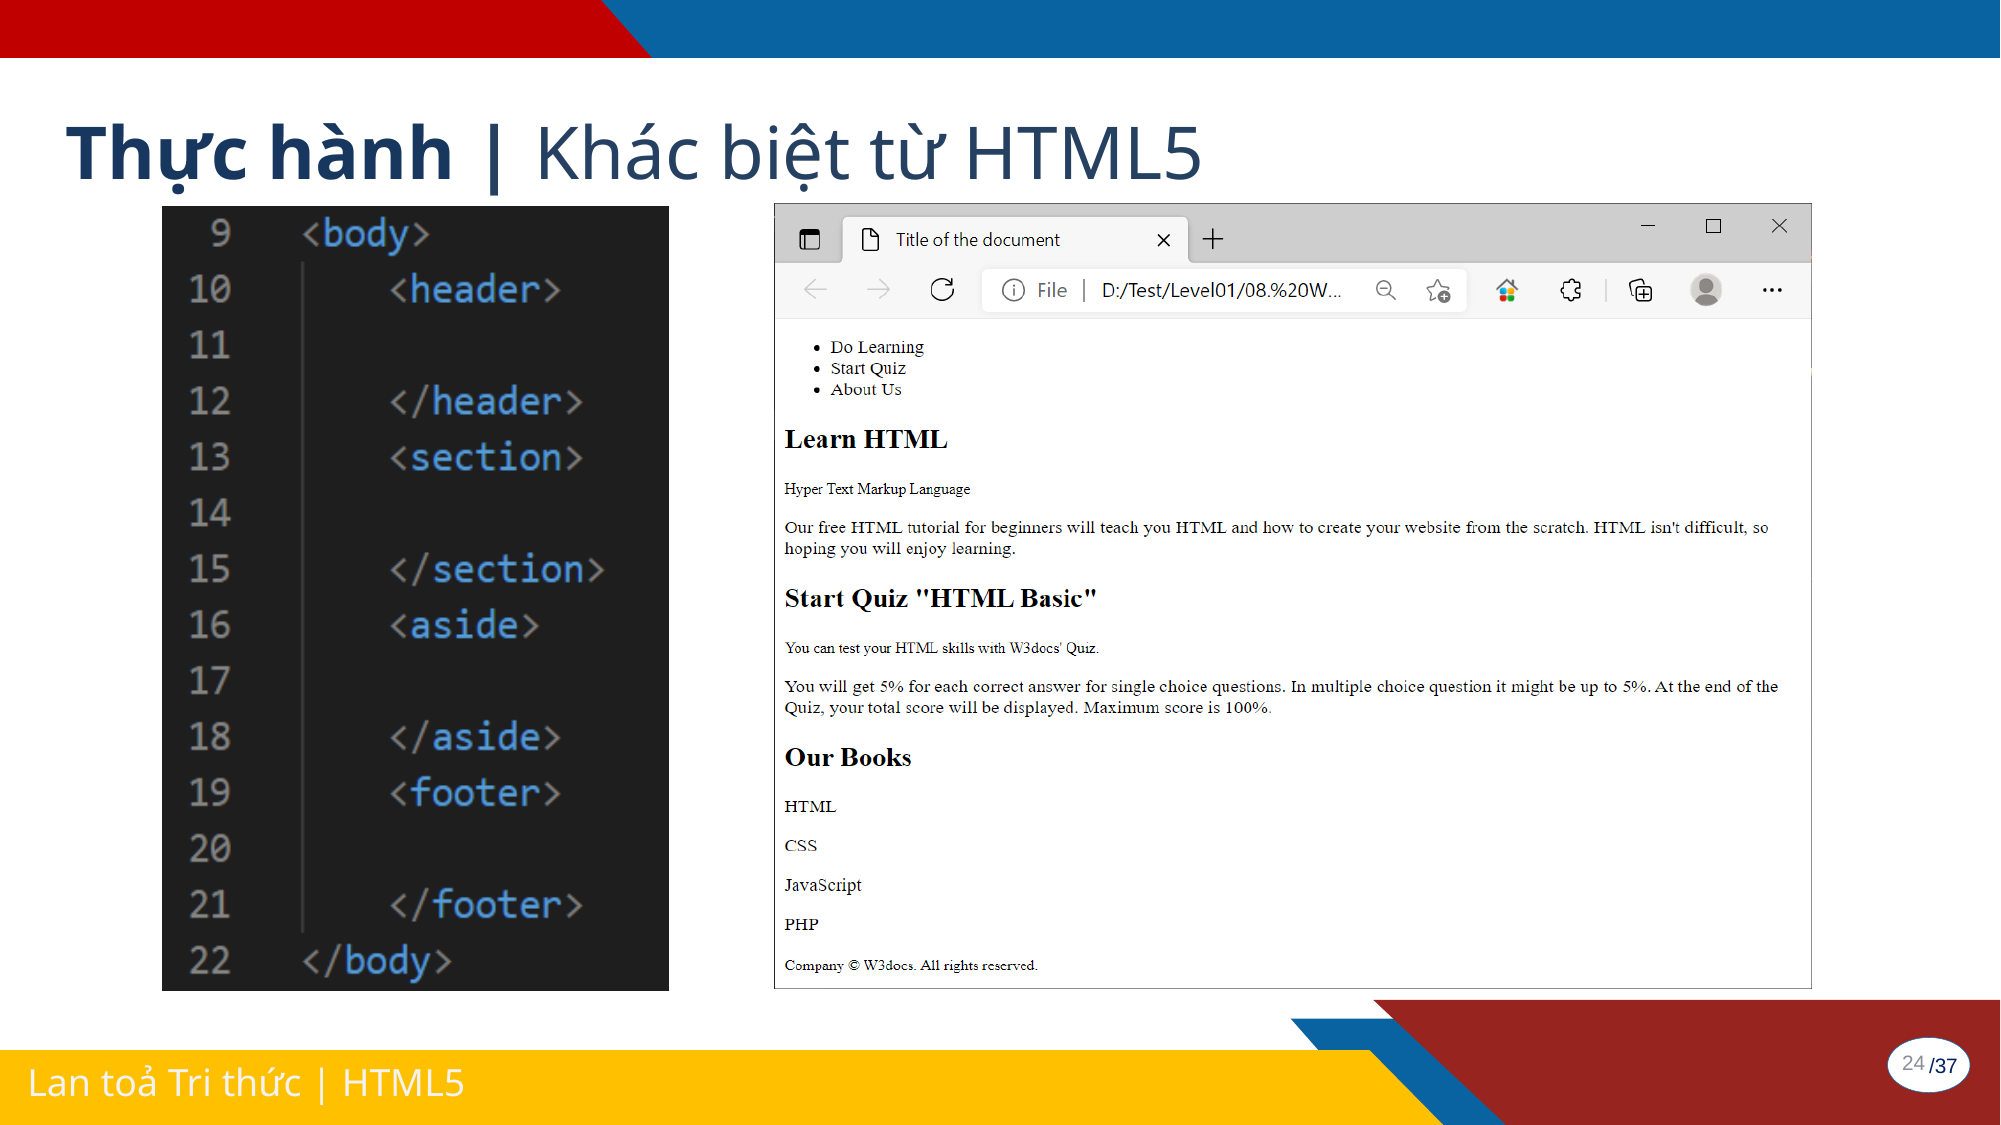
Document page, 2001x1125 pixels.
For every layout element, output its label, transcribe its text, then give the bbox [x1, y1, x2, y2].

picture [774, 203, 1813, 989]
slide_number 24 [1792, 1050, 1925, 1076]
picture [162, 206, 670, 992]
title Thực hành | Khác biệt từ HTML5 [65, 107, 1935, 196]
